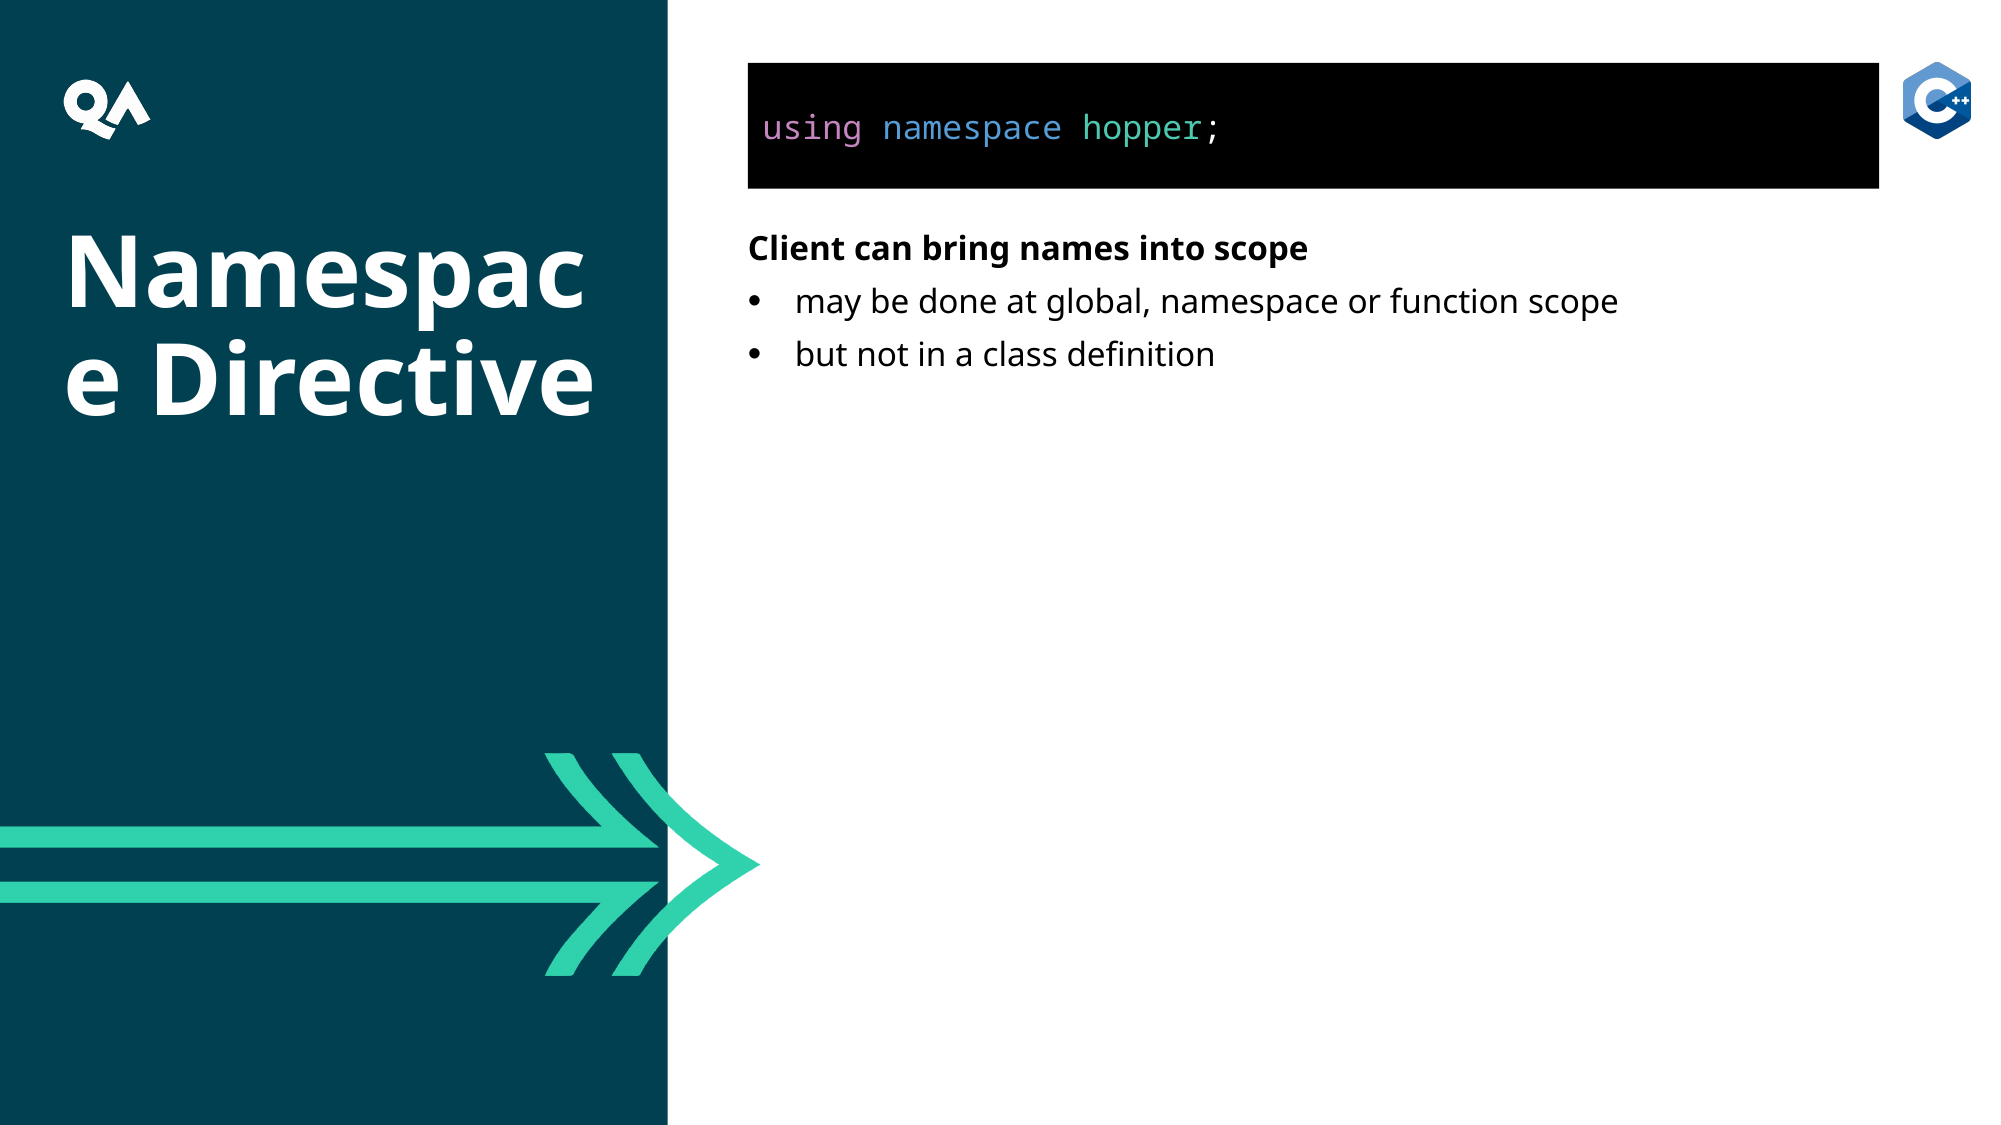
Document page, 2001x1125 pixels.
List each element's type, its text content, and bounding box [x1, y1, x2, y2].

picture [0, 882, 657, 975]
picture [0, 754, 657, 847]
picture [64, 80, 114, 139]
text_box using namespace hopper; [747, 62, 1880, 189]
list Namespace Directive [63, 221, 628, 673]
picture [107, 83, 149, 124]
list Client can bring names into scope may be done at global, namespace or function scope but not in a class definition [747, 226, 1971, 899]
picture [1903, 62, 1971, 139]
picture [613, 727, 775, 995]
